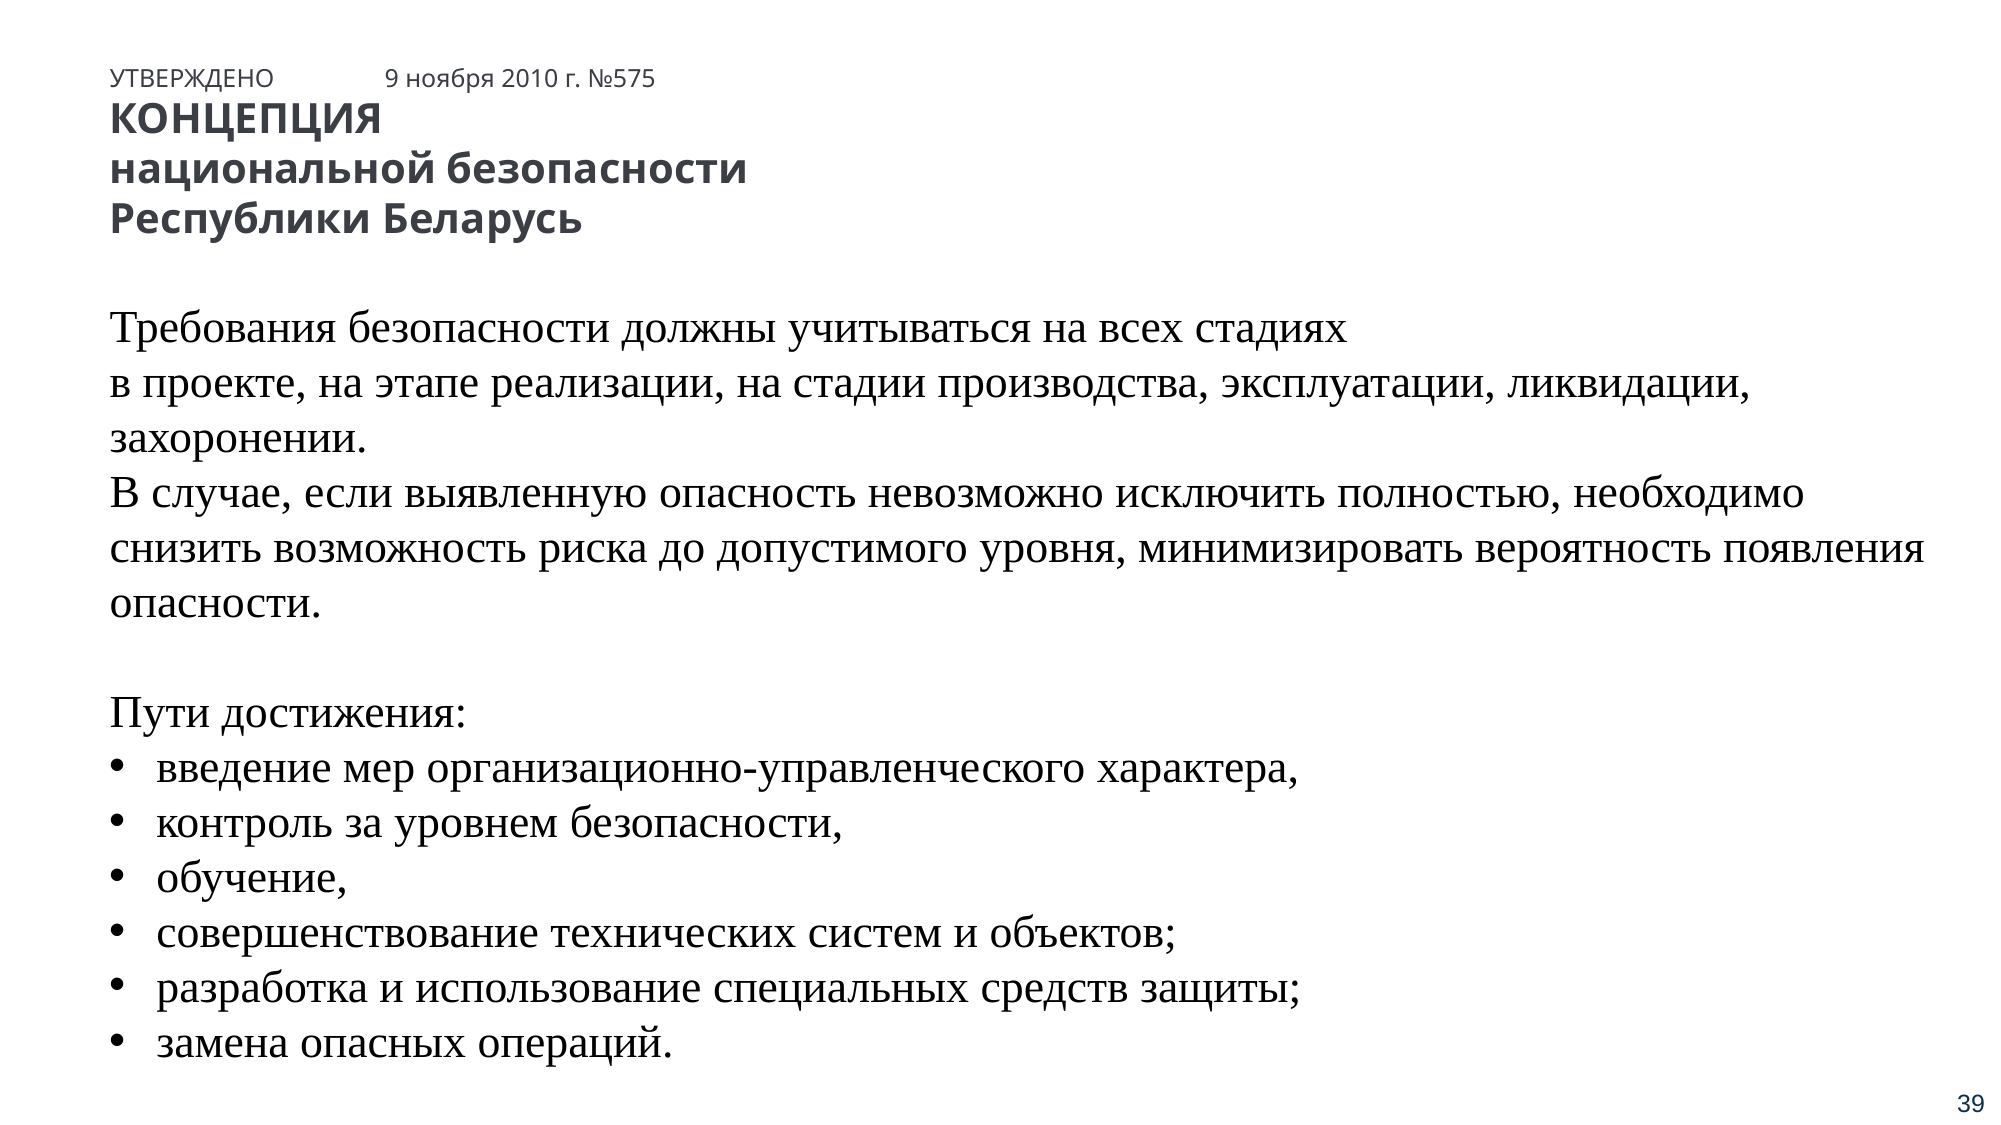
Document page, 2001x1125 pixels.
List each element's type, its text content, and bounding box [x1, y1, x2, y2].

text_box УТВЕРЖДЕНО 9 ноября 2010 г. №575 КОНЦЕПЦИЯ национальной безопасности Республики Беларусь Требования безопасности должны учитываться на всех стадиях в проекте, на этапе реализации, на стадии производства, эксплуатации, ликвидации, захоронении. В случае, если выявленную опасность невозможно исключить полностью, необходимо снизить возможность риска до допустимого уровня, минимизировать вероятность появления опасности. Пути достижения: введение мер организационно-управленческого характера, контроль за уровнем безопасности, обучение, совершенствование технических систем и объектов; разработка и использование специальных средств защиты; замена опасных операций. [94, 54, 1945, 1114]
slide_number 39 [1812, 1015, 2000, 1125]
